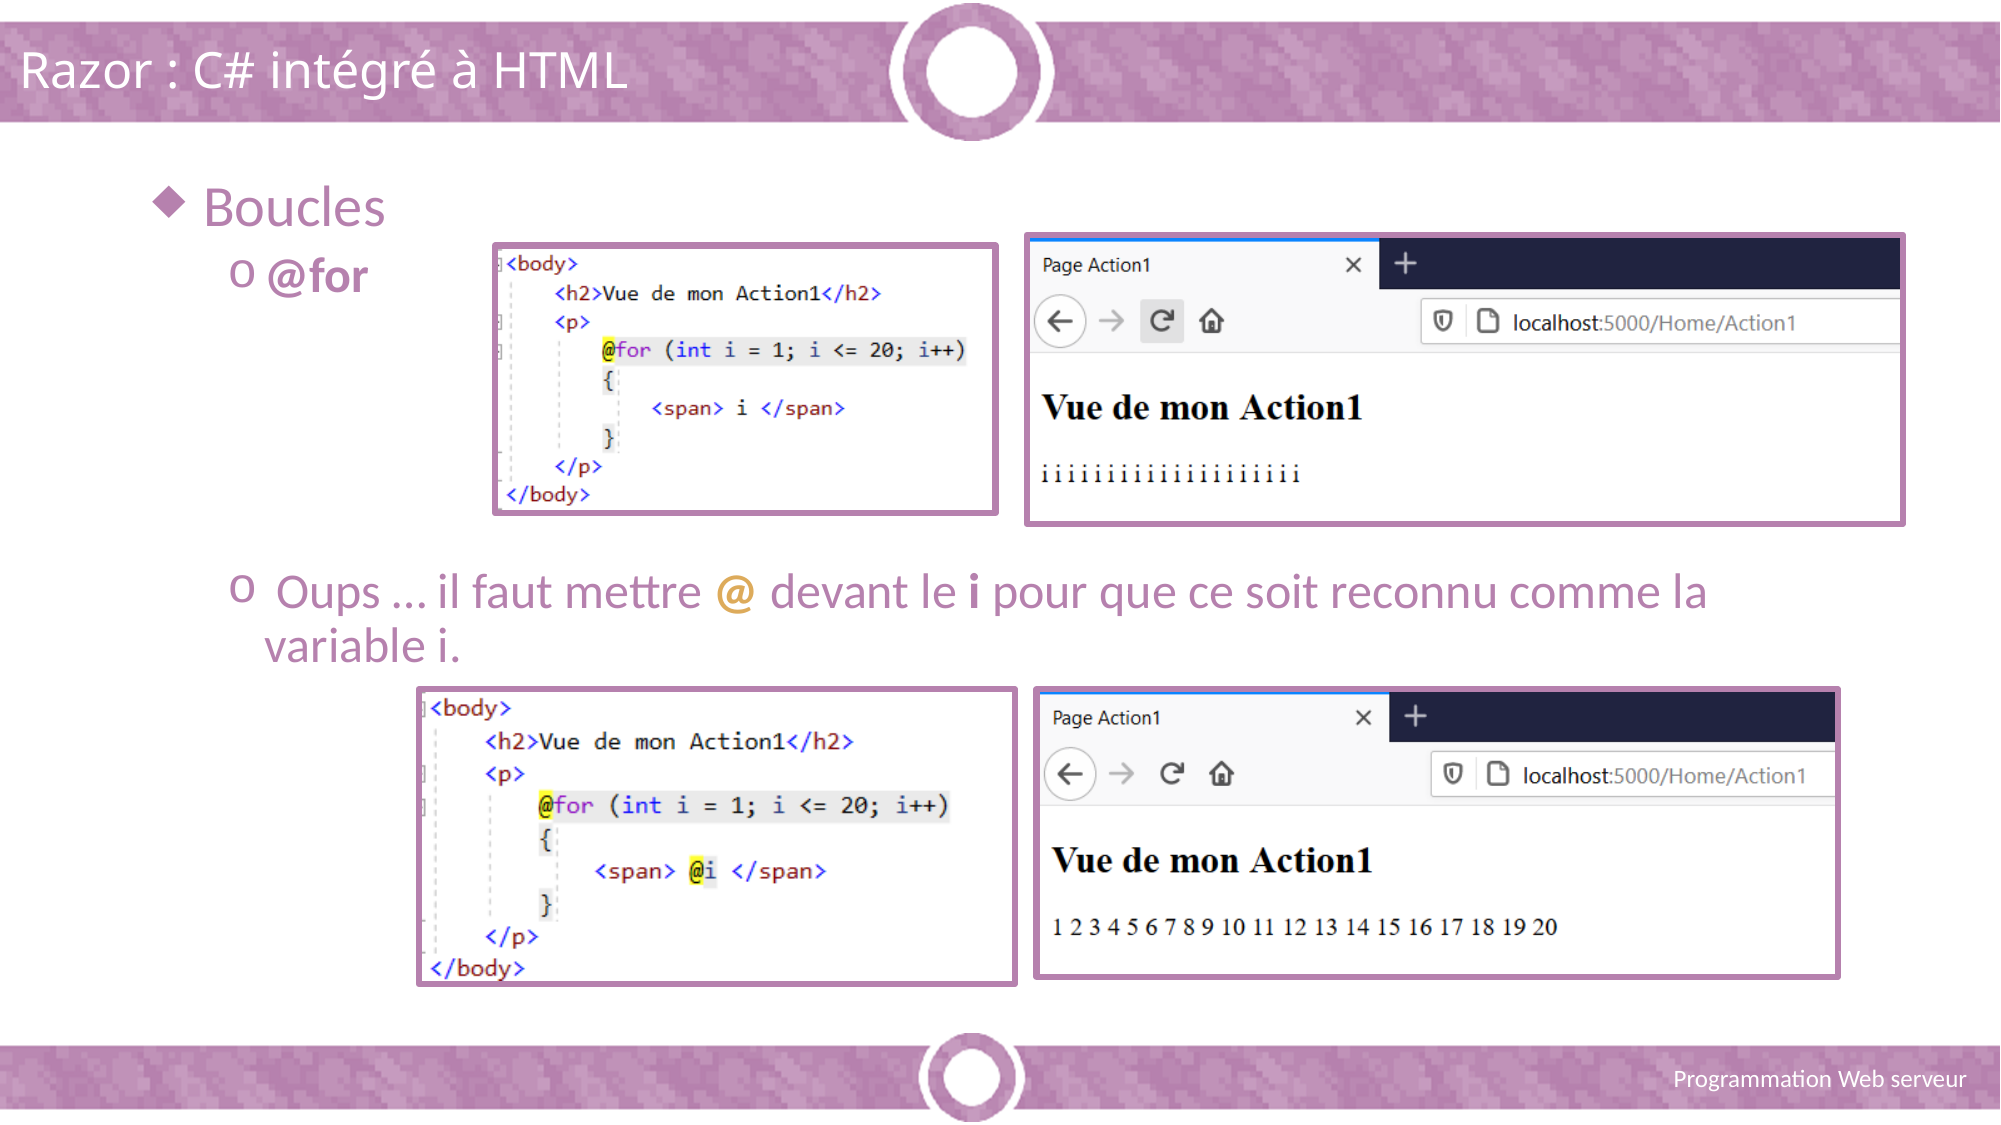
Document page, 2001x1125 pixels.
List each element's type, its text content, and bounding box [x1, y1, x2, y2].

picture [0, 1033, 2000, 1122]
title Razor : C# intégré à HTML [4, 22, 884, 123]
picture [421, 692, 1012, 981]
picture [1029, 238, 1900, 521]
picture [498, 248, 993, 510]
picture [1039, 692, 1835, 974]
list Boucles @for Oups … il faut mettre @ devant le i pour que ce soit reconnu comme la variable i. [137, 168, 1863, 1014]
picture [0, 3, 2000, 141]
